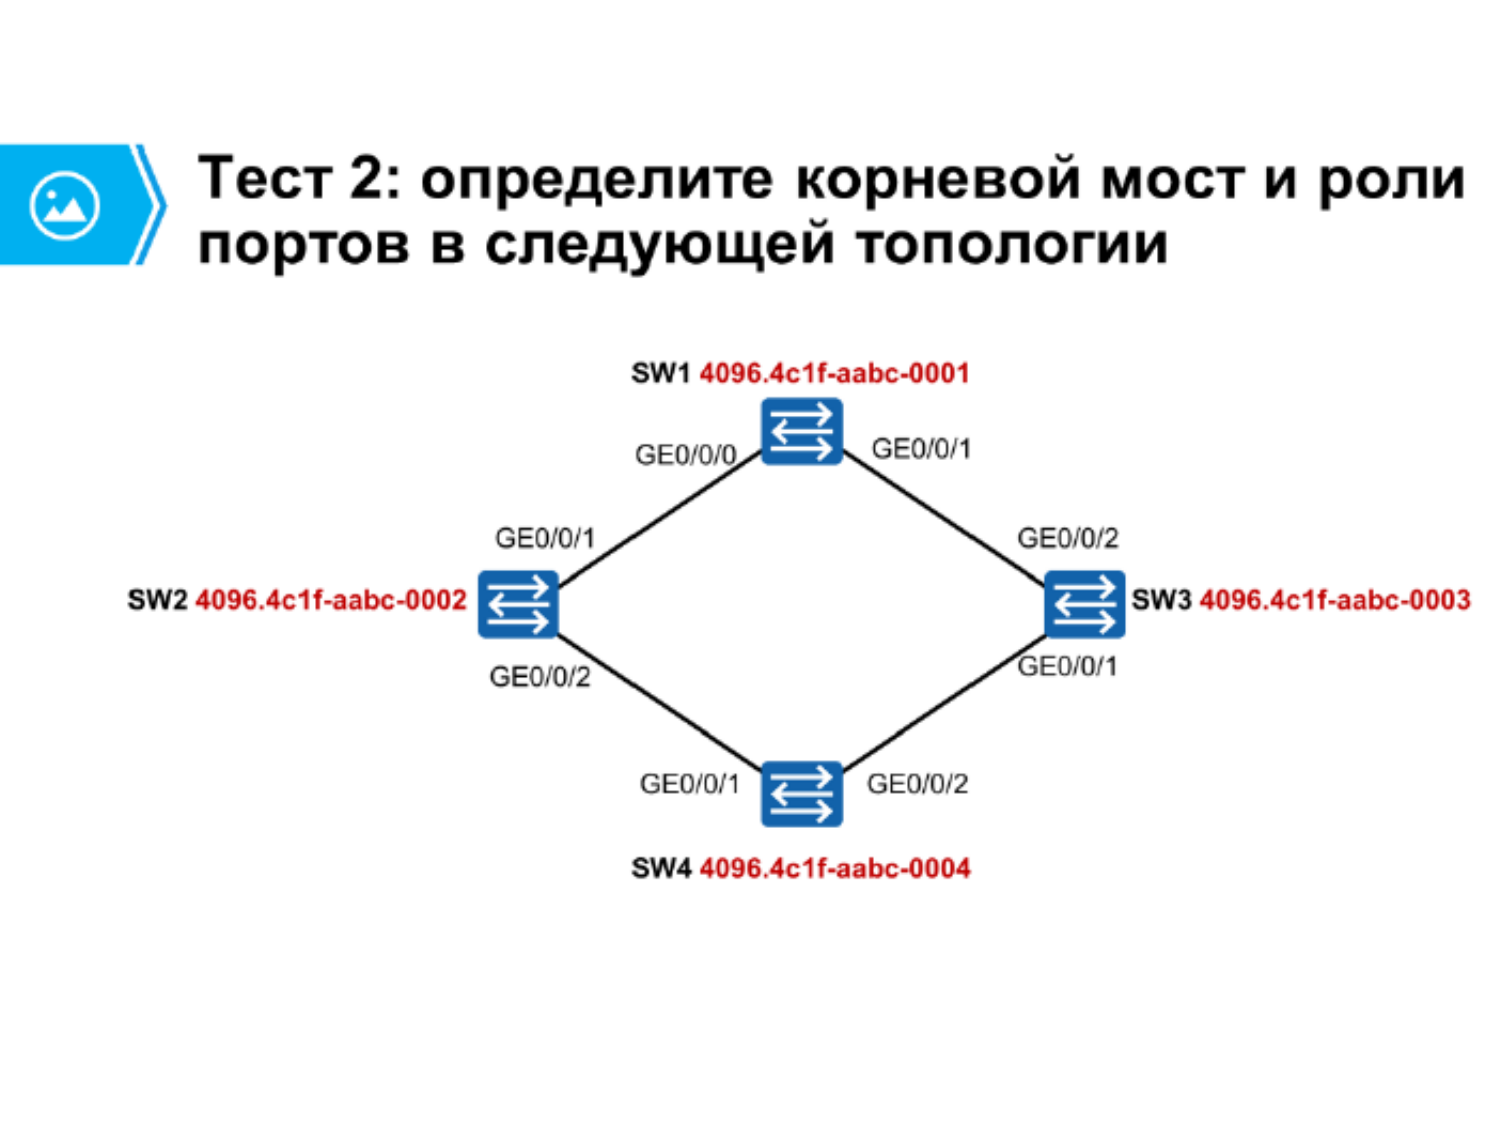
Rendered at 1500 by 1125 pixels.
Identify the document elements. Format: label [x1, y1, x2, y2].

list [0, 124, 1500, 908]
